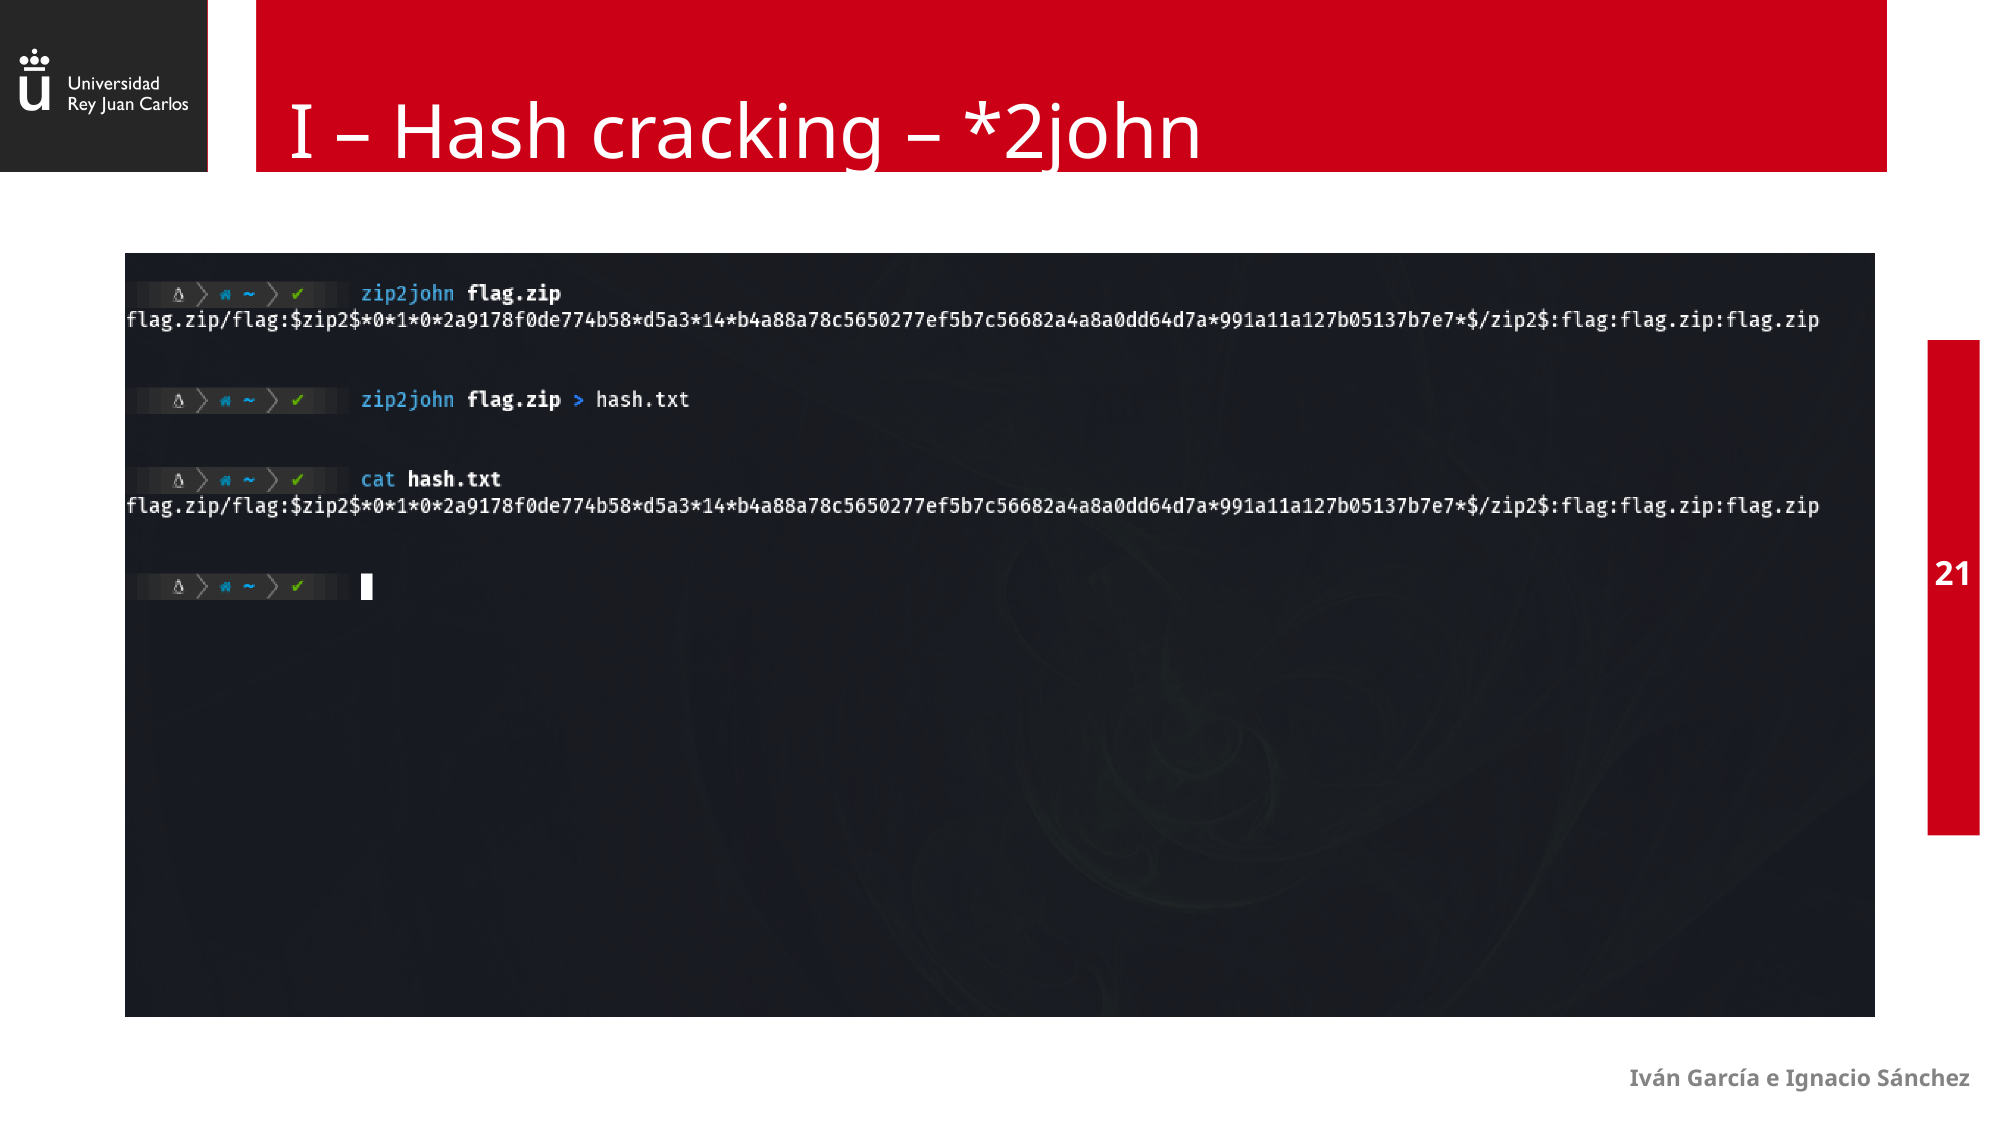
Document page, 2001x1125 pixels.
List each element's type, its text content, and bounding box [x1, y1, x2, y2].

title I – Hash cracking – *2john [274, 9, 1829, 182]
picture [124, 253, 1875, 1017]
slide_number 21 [1898, 544, 2000, 605]
picture [0, 27, 244, 143]
footer Iván García e Ignacio Sánchez [671, 1060, 1986, 1121]
